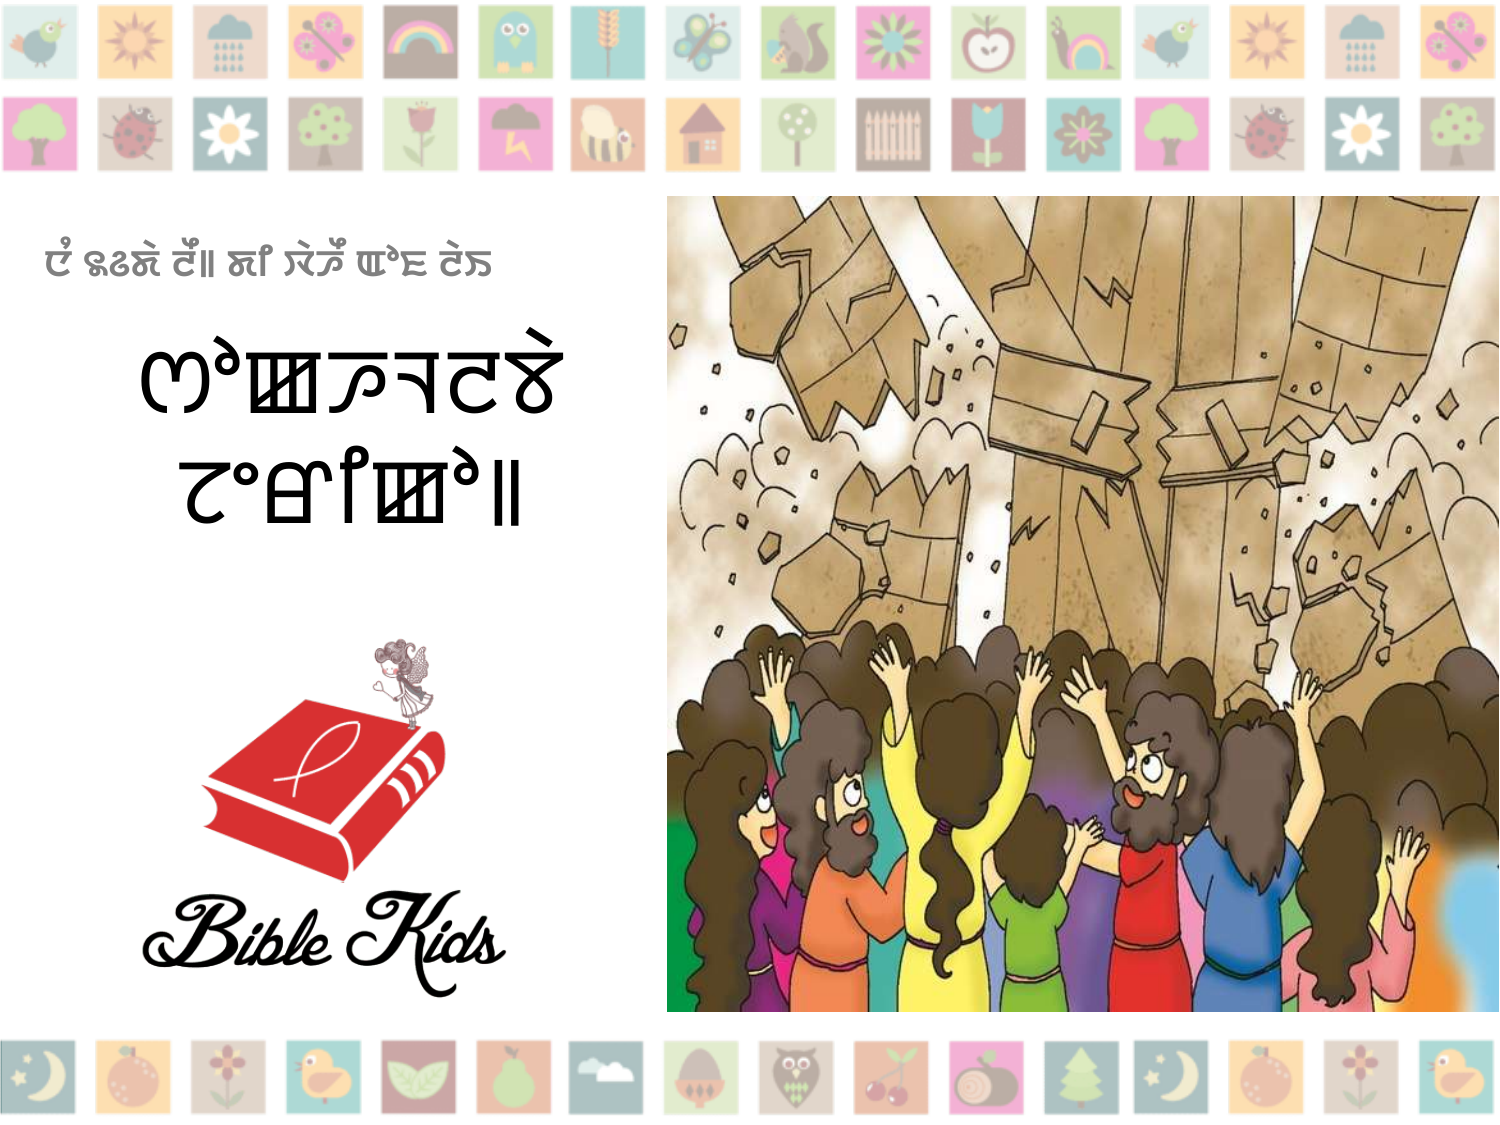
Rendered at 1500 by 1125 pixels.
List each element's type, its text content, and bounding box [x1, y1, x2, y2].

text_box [0, 1028, 1500, 1118]
text_box ꯅꯪ ꯲꯴ꯗꯥ ꯂꯩ꯫ ꯗꯤ ꯋꯥꯍꯩ ꯑꯣꯐ ꯂꯥꯏ [29, 231, 526, 292]
picture [666, 195, 1499, 1012]
picture [117, 600, 544, 1027]
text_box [0, 3, 1500, 181]
text_box ꯁꯣꯀꯍꯜꯂꯕꯥ ꯖꯦꯔꯤꯀꯣ꯫ [29, 314, 661, 550]
